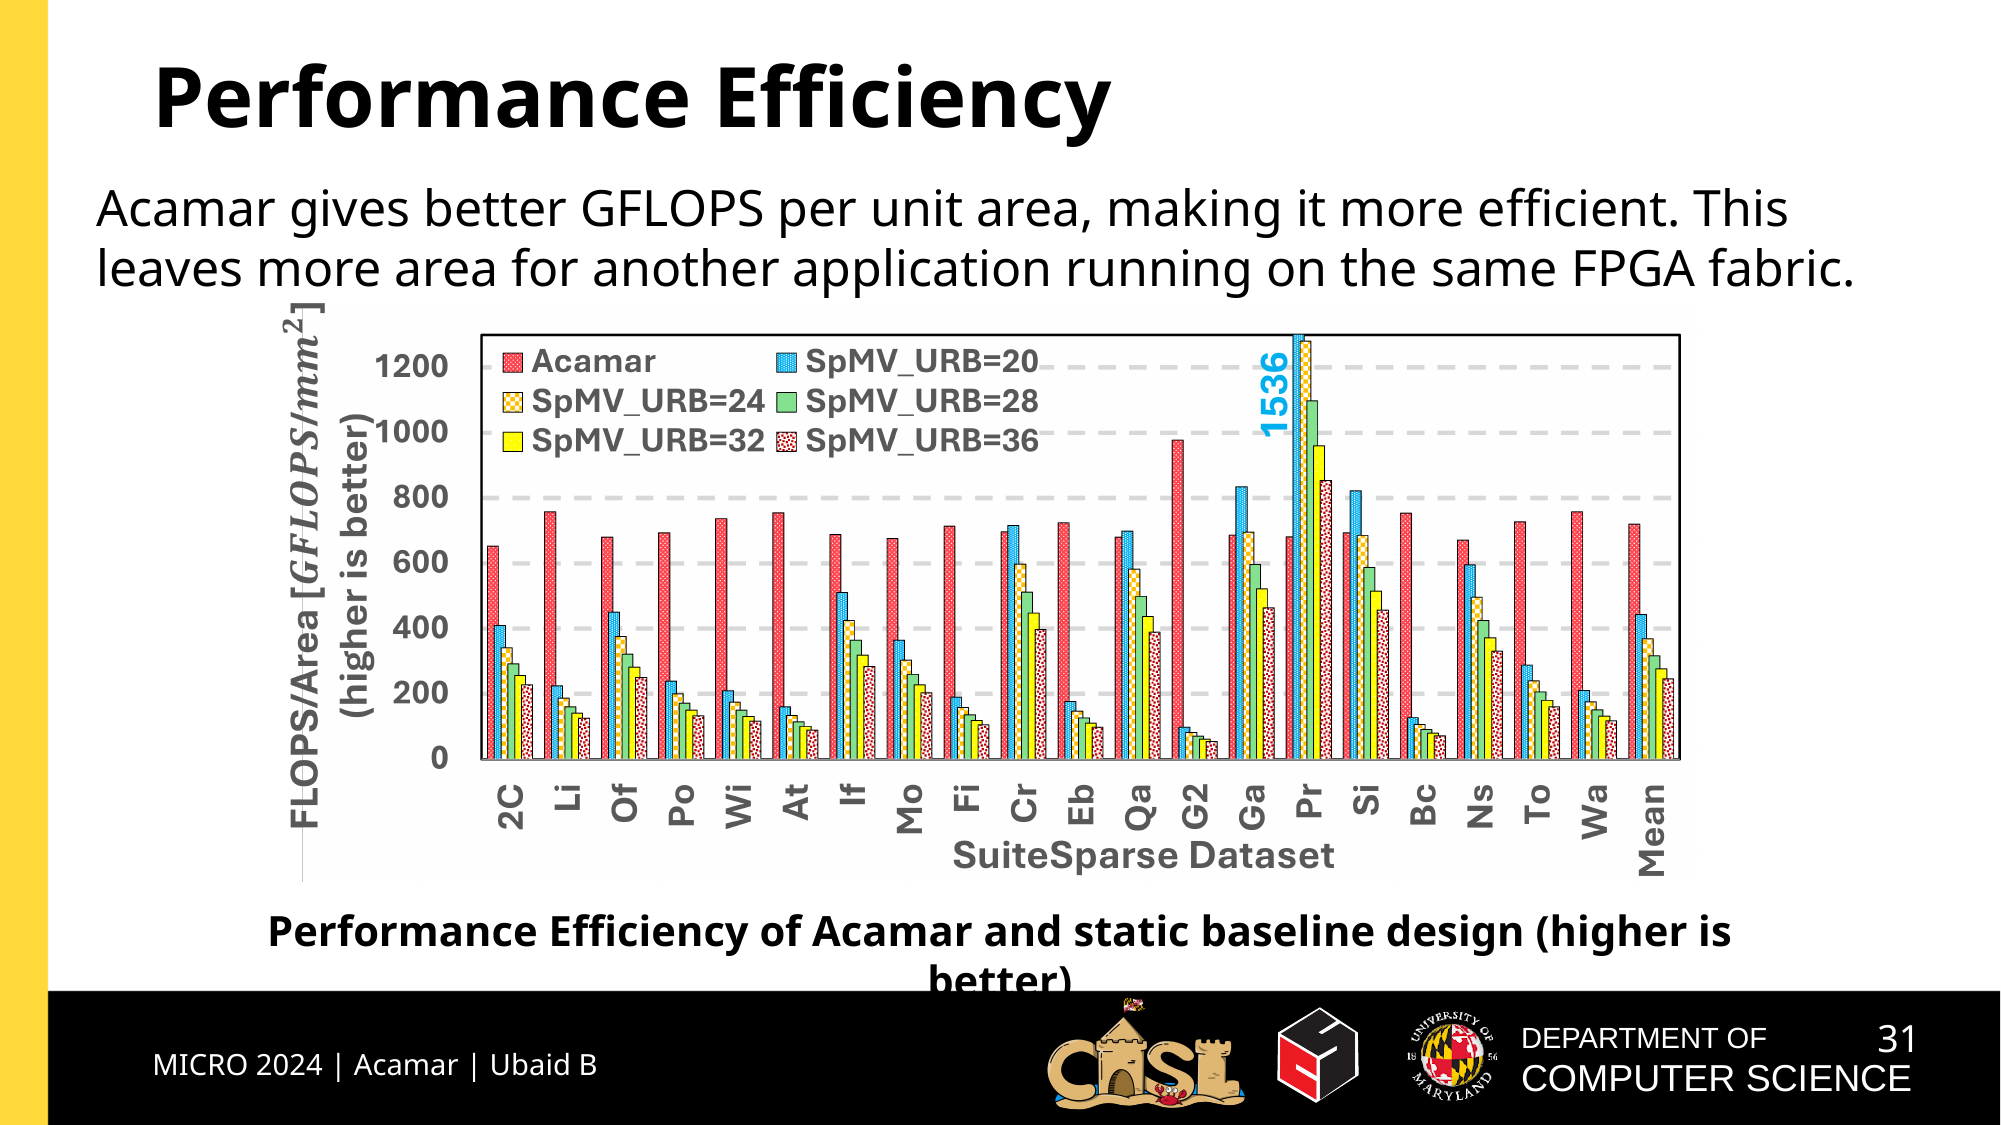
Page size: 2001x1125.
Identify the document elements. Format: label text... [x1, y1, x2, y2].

text_box Acamar gives better GFLOPS per unit area, making it more efficient. This leaves more area for another application running on the same FPGA fabric. [81, 168, 1953, 304]
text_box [197, 276, 1802, 963]
footer MICRO 2024 | Acamar | Ubaid B [137, 1033, 1338, 1094]
picture [0, 0, 2001, 1125]
title Performance Efficiency [137, 16, 1569, 154]
